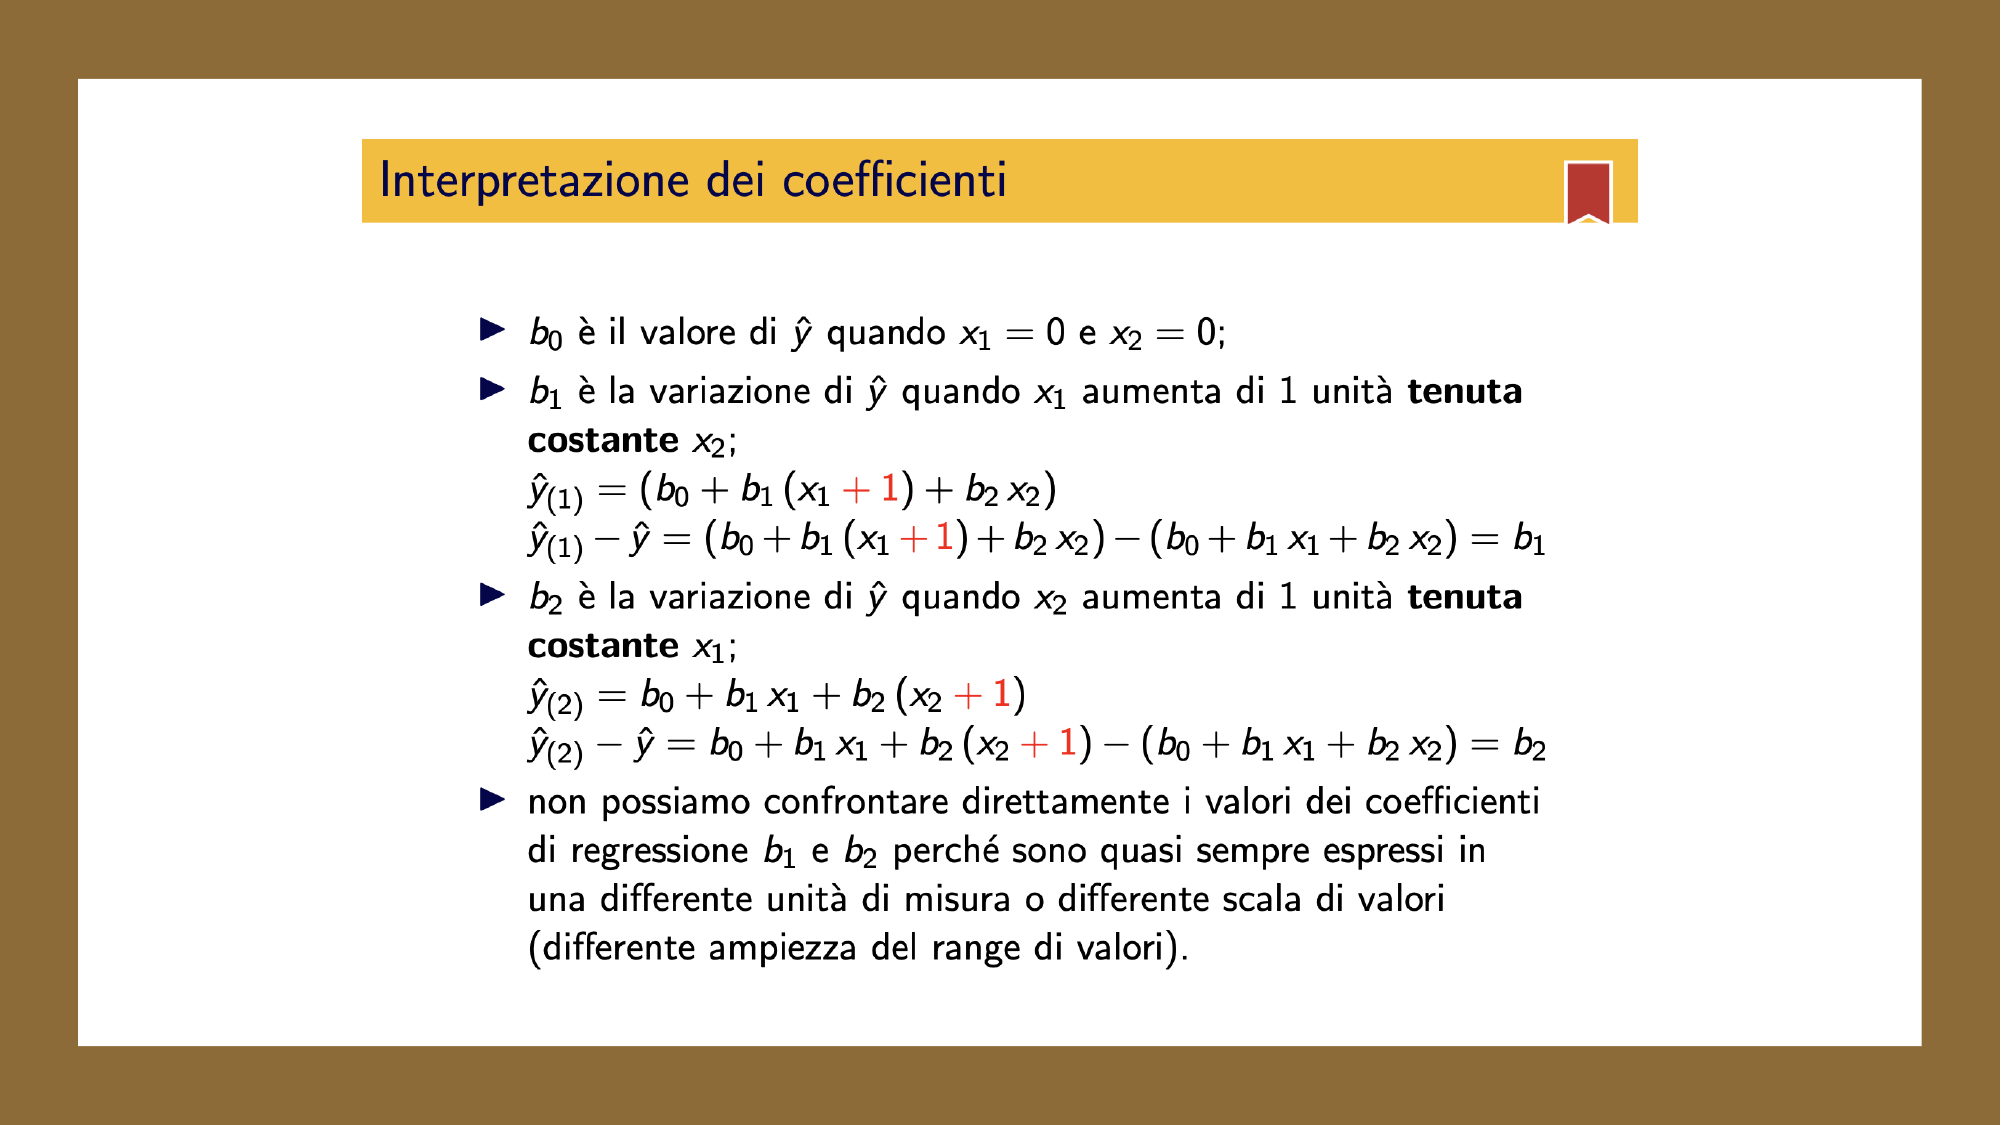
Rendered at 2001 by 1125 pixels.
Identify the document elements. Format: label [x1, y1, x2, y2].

text_box [0, 0, 2000, 1125]
picture [361, 138, 1638, 987]
text_box [77, 77, 1923, 1048]
